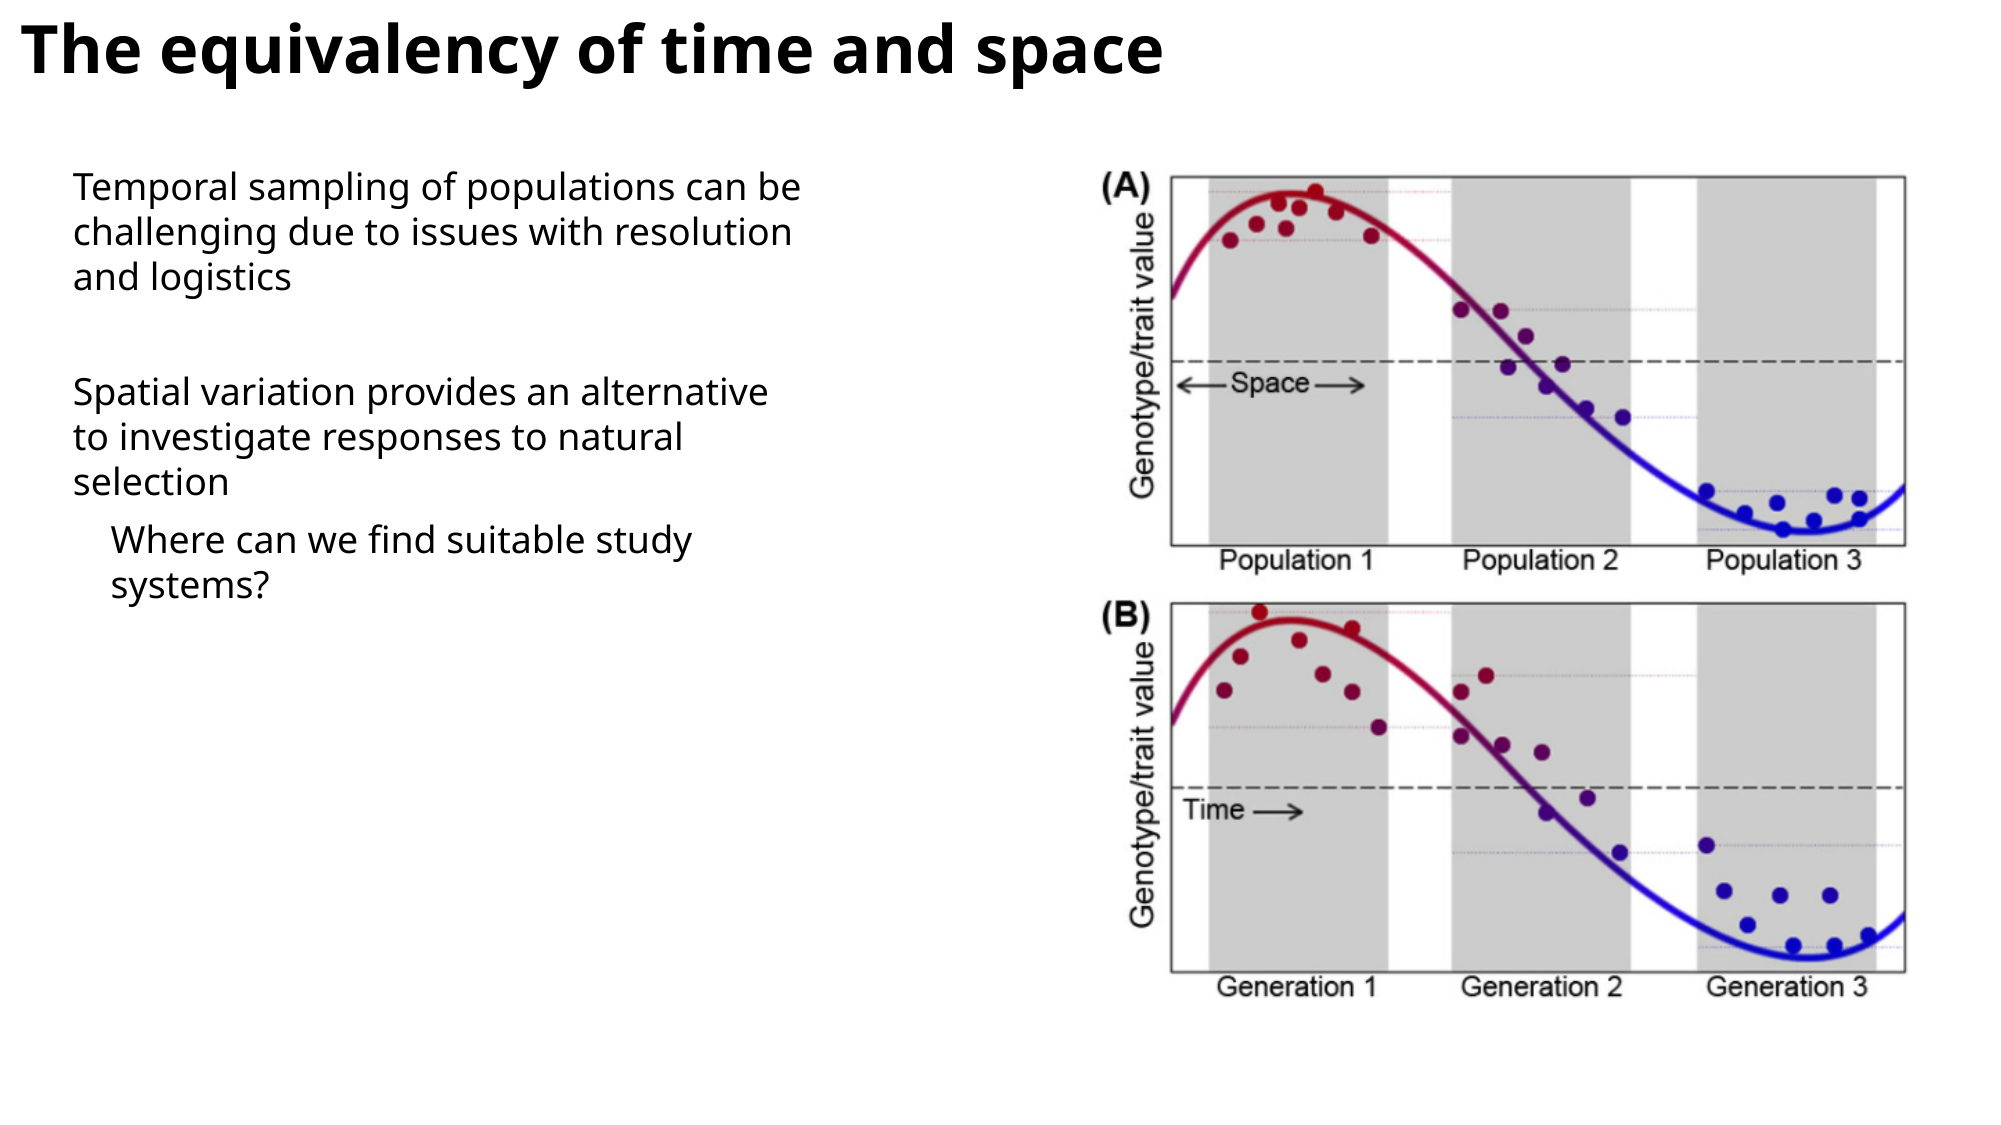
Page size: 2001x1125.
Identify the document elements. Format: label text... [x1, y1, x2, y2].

text_box The equivalency of time and space [5, 0, 1181, 95]
text_box Temporal sampling of populations can be challenging due to issues with resolution and logistics Spatial variation provides an alternative to investigate responses to natural selection Where can we find suitable study systems? [58, 155, 825, 614]
picture [1088, 155, 1920, 1013]
